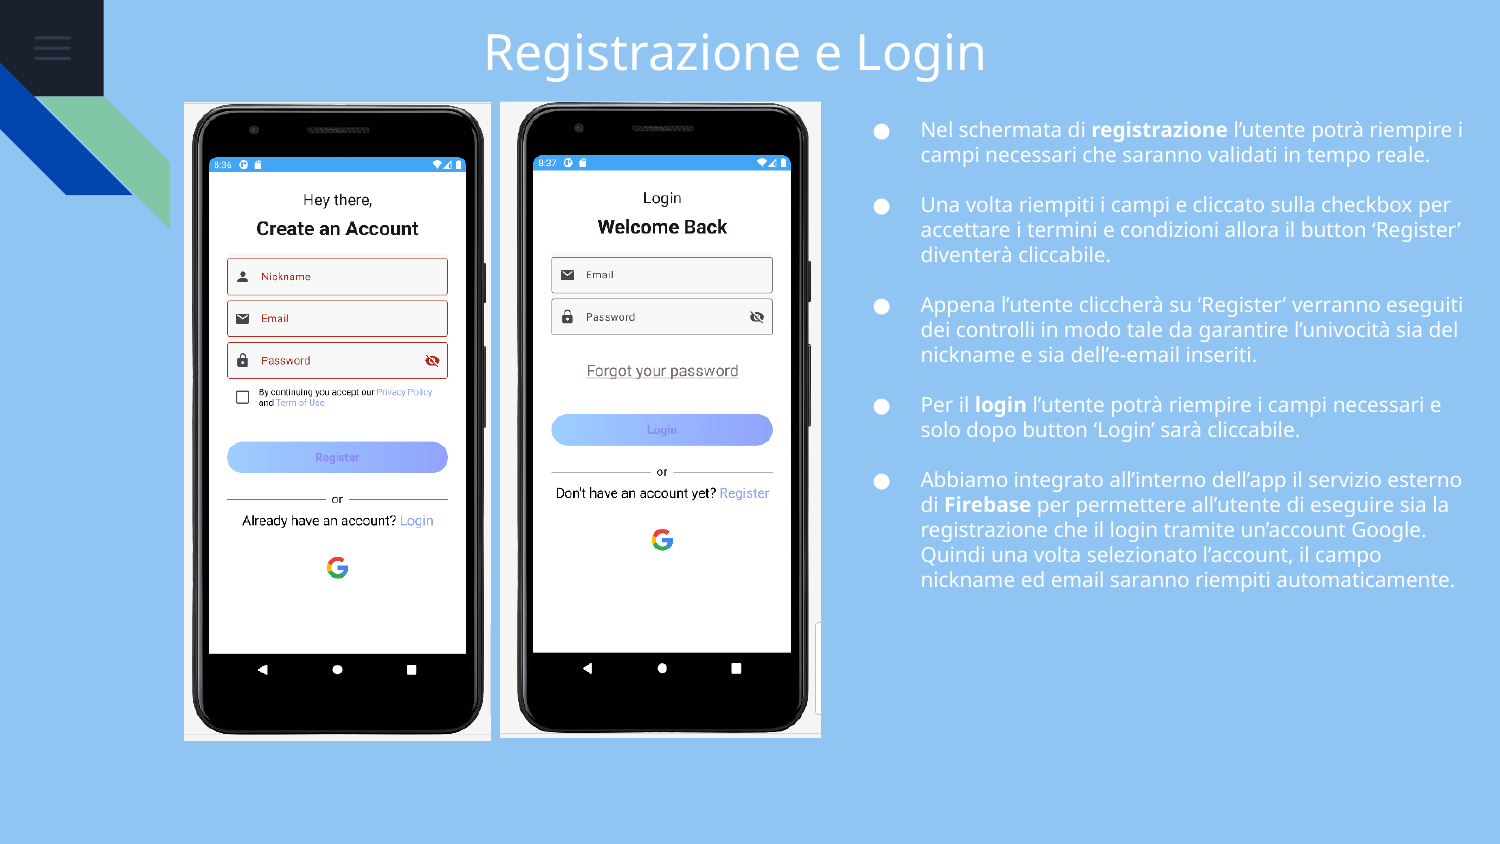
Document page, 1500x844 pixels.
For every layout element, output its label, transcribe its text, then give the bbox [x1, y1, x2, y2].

list Nel schermata di registrazione l’utente potrà riempire i campi necessari che saranno validati in tempo reale. Una volta riempiti i campi e cliccato sulla checkbox per accettare i termini e condizioni allora il button ‘Register’ diventerà cliccabile. Appena l’utente cliccherà su ‘Register’ verranno eseguiti dei controlli in modo tale da garantire l’univocità sia del nickname e sia dell’e-email inseriti. Per il login l’utente potrà riempire i campi necessari e solo dopo button ‘Login’ sarà cliccabile. Abbiamo integrato all’interno dell’app il servizio esterno di Firebase per permettere all’utente di eseguire sia la registrazione che il login tramite un’account Google. Quindi una volta selezionato l’account, il campo nickname ed email saranno riempiti automaticamente. [830, 101, 1485, 676]
picture [184, 102, 491, 741]
title Registrazione e Login [109, 5, 1362, 80]
picture [500, 101, 821, 738]
